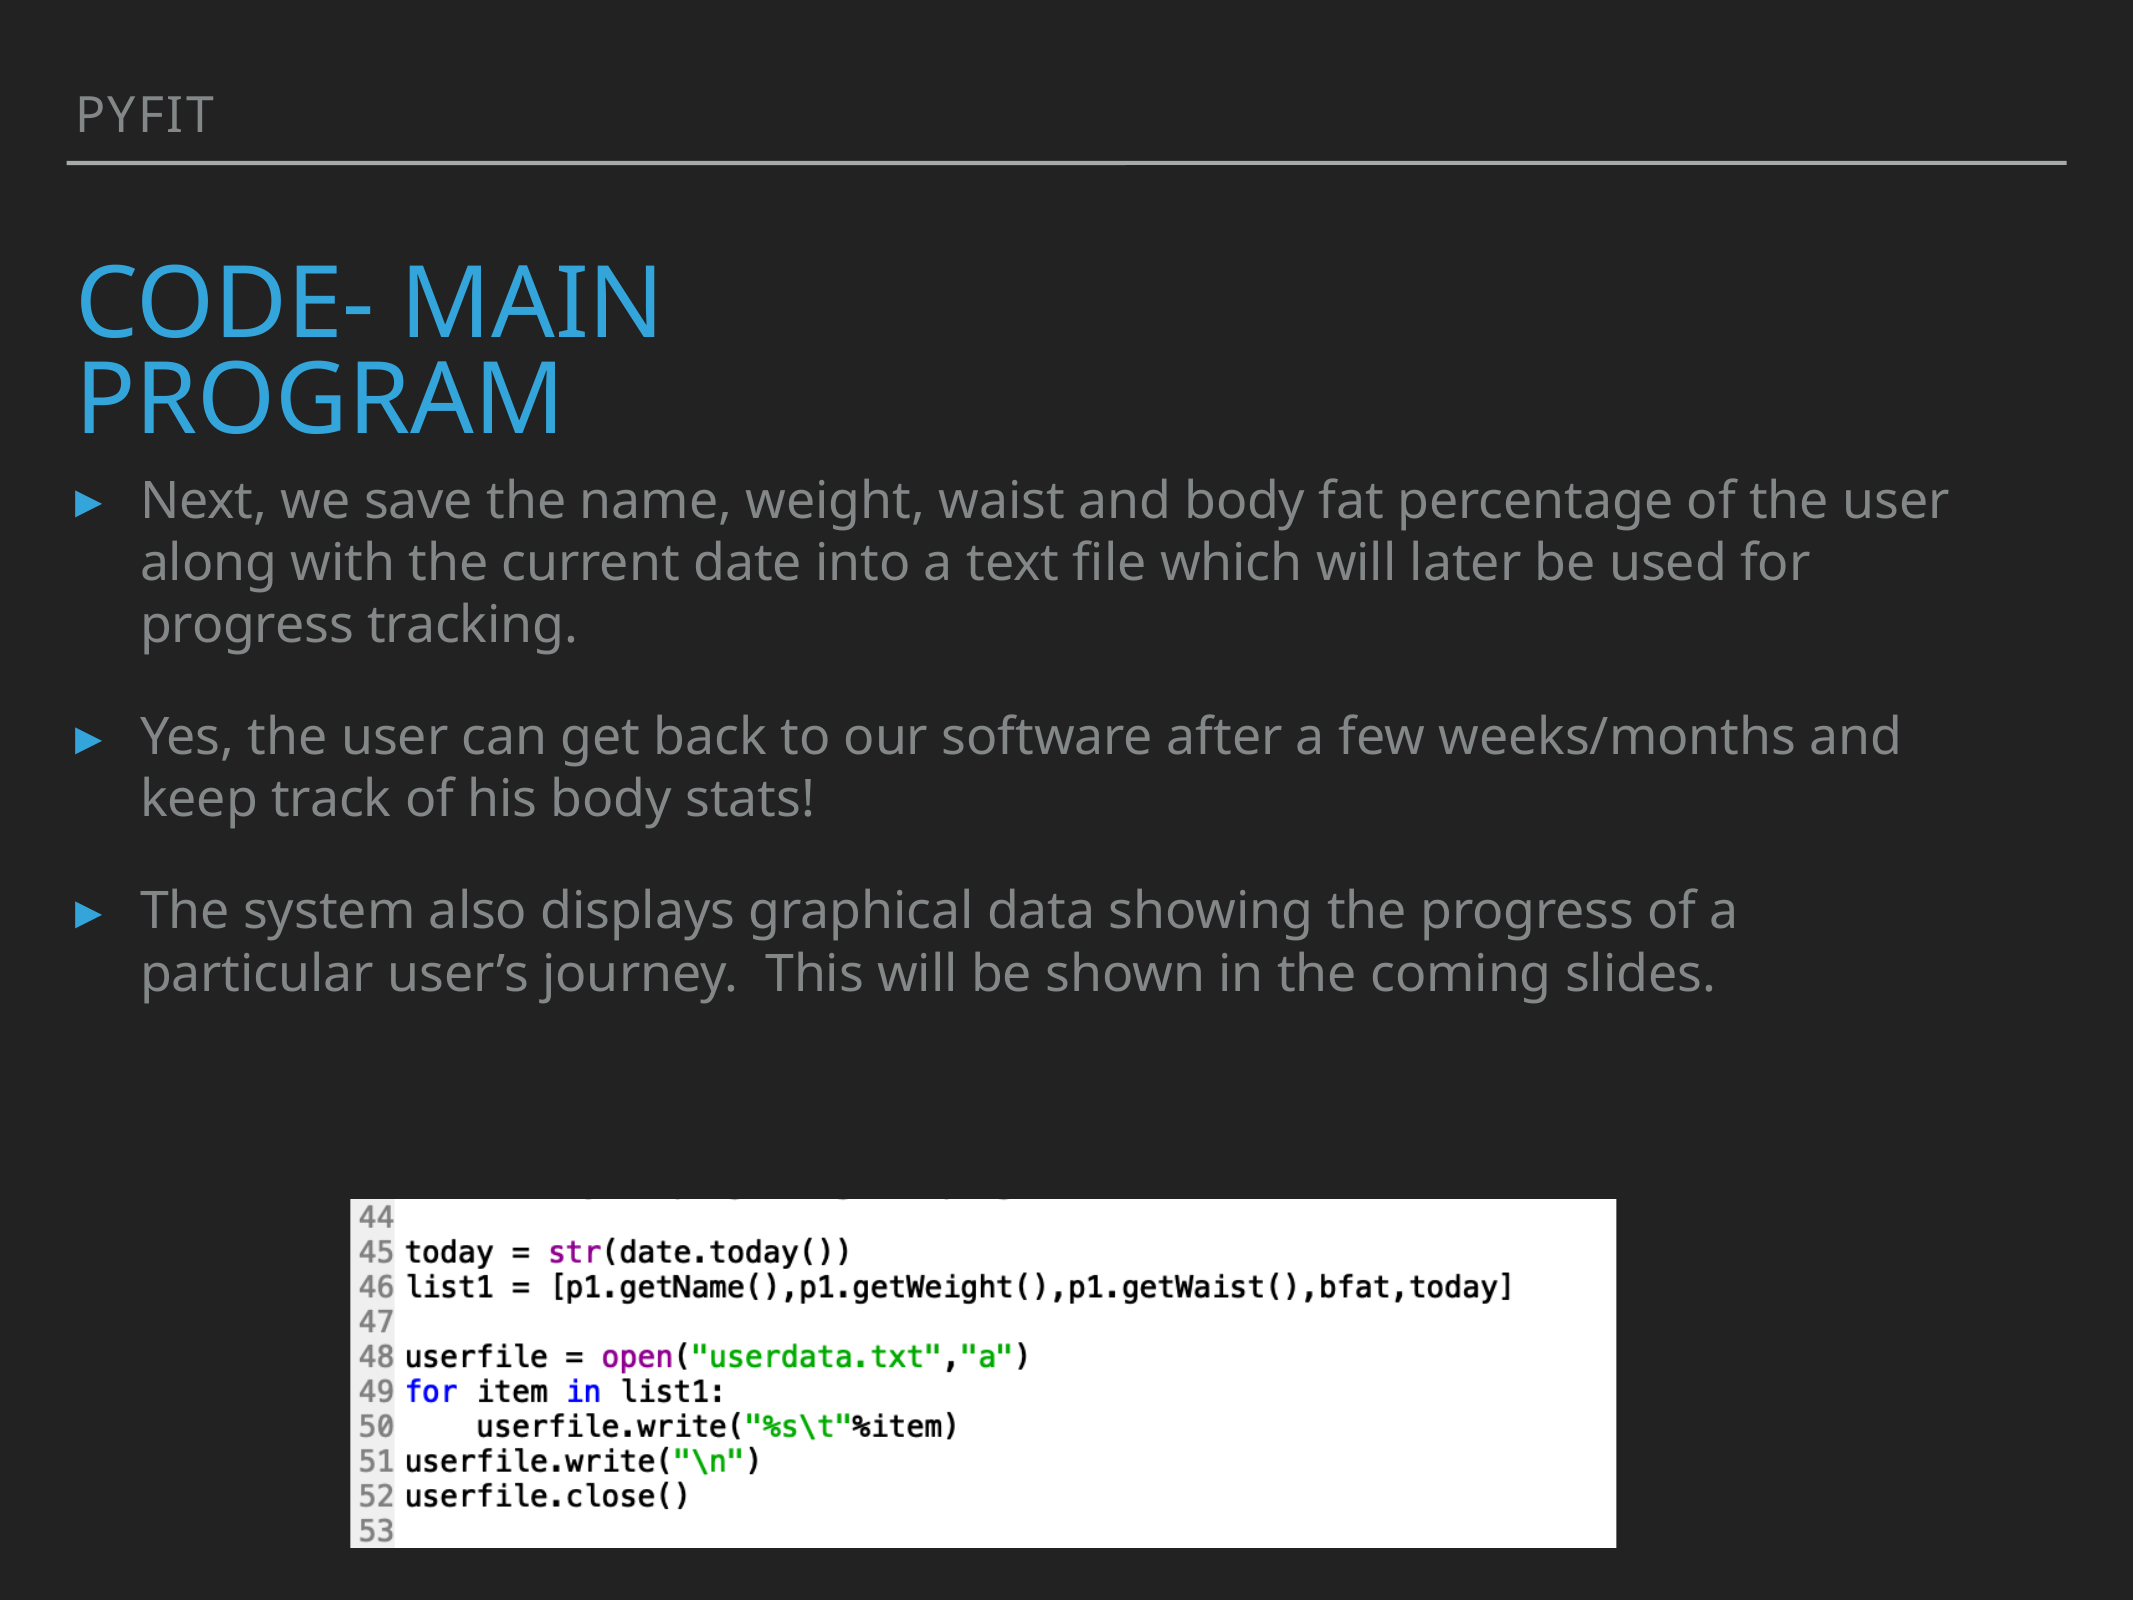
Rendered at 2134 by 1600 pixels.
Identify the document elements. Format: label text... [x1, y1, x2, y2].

list Next, we save the name, weight, waist and body fat percentage of the user along with the current date into a text file which will later be used for progress tracking. Yes, the user can get back to our software after a few weeks/months and keep track of his body stats! The system also displays graphical data showing the progress of a particular user’s journey. This will be shown in the coming slides. [66, 457, 1985, 1075]
title Code- Main program [66, 251, 1101, 372]
list PYFIT [66, 74, 1901, 151]
picture [350, 1198, 1617, 1548]
